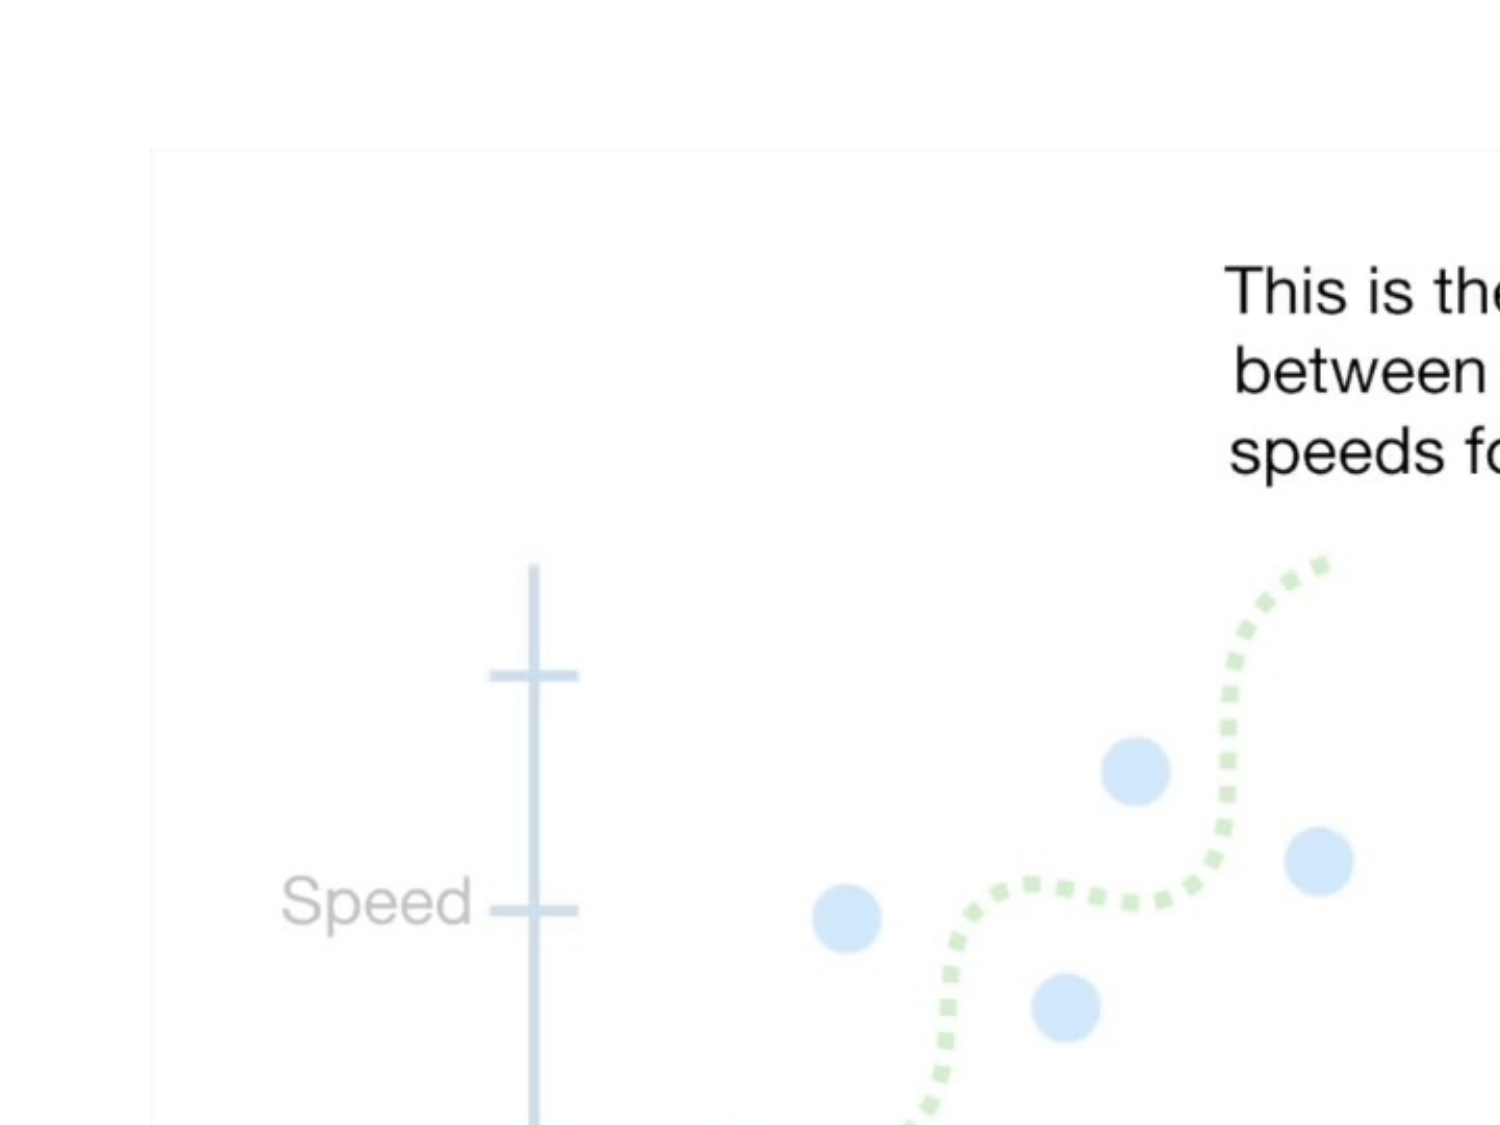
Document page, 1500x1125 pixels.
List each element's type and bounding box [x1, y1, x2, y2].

picture [149, 149, 1500, 1125]
